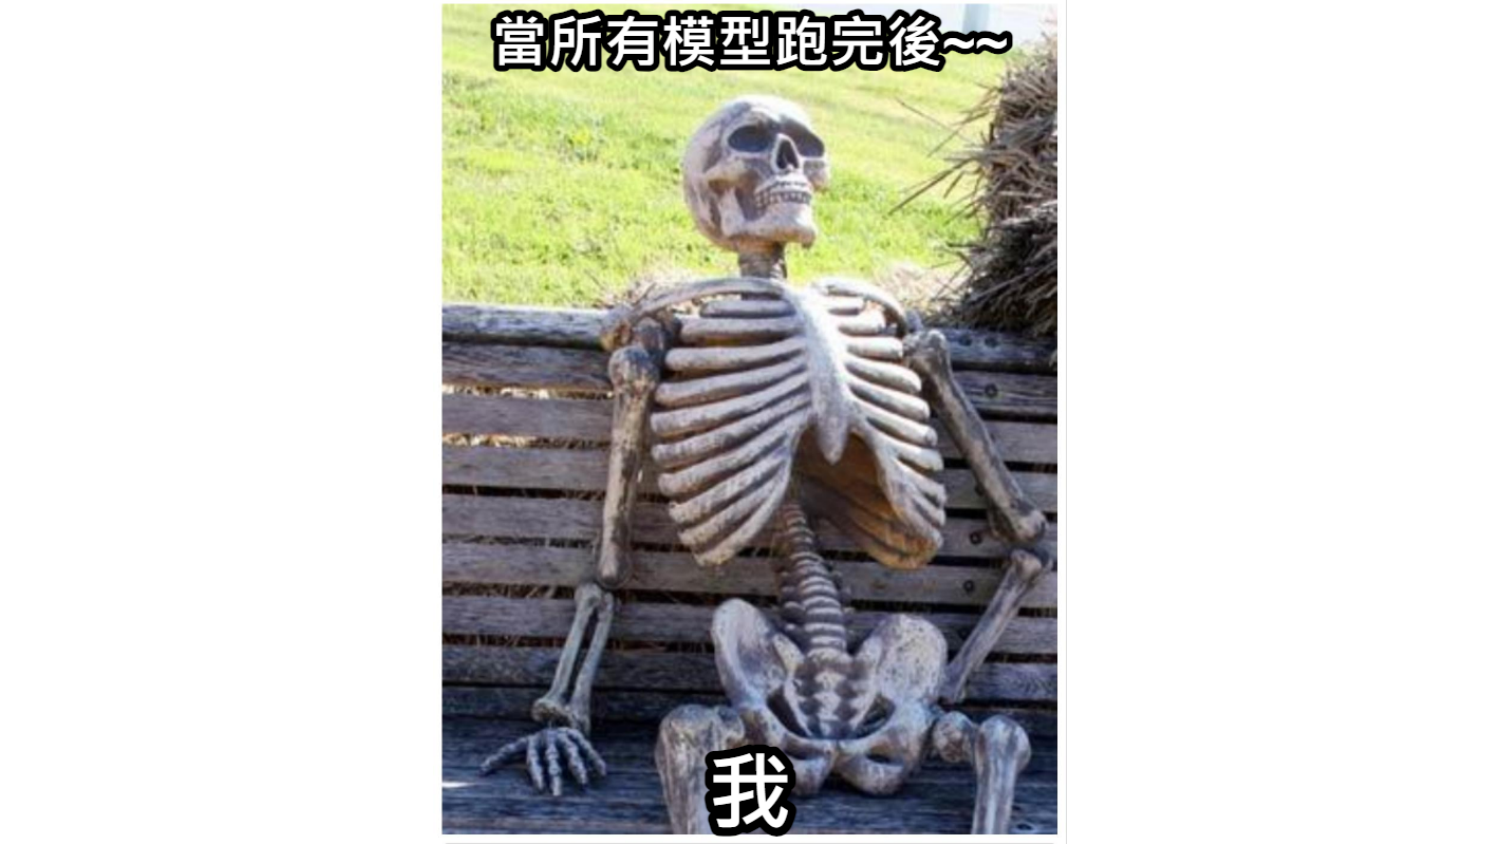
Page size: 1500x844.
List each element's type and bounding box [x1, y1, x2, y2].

picture [433, 0, 1067, 844]
